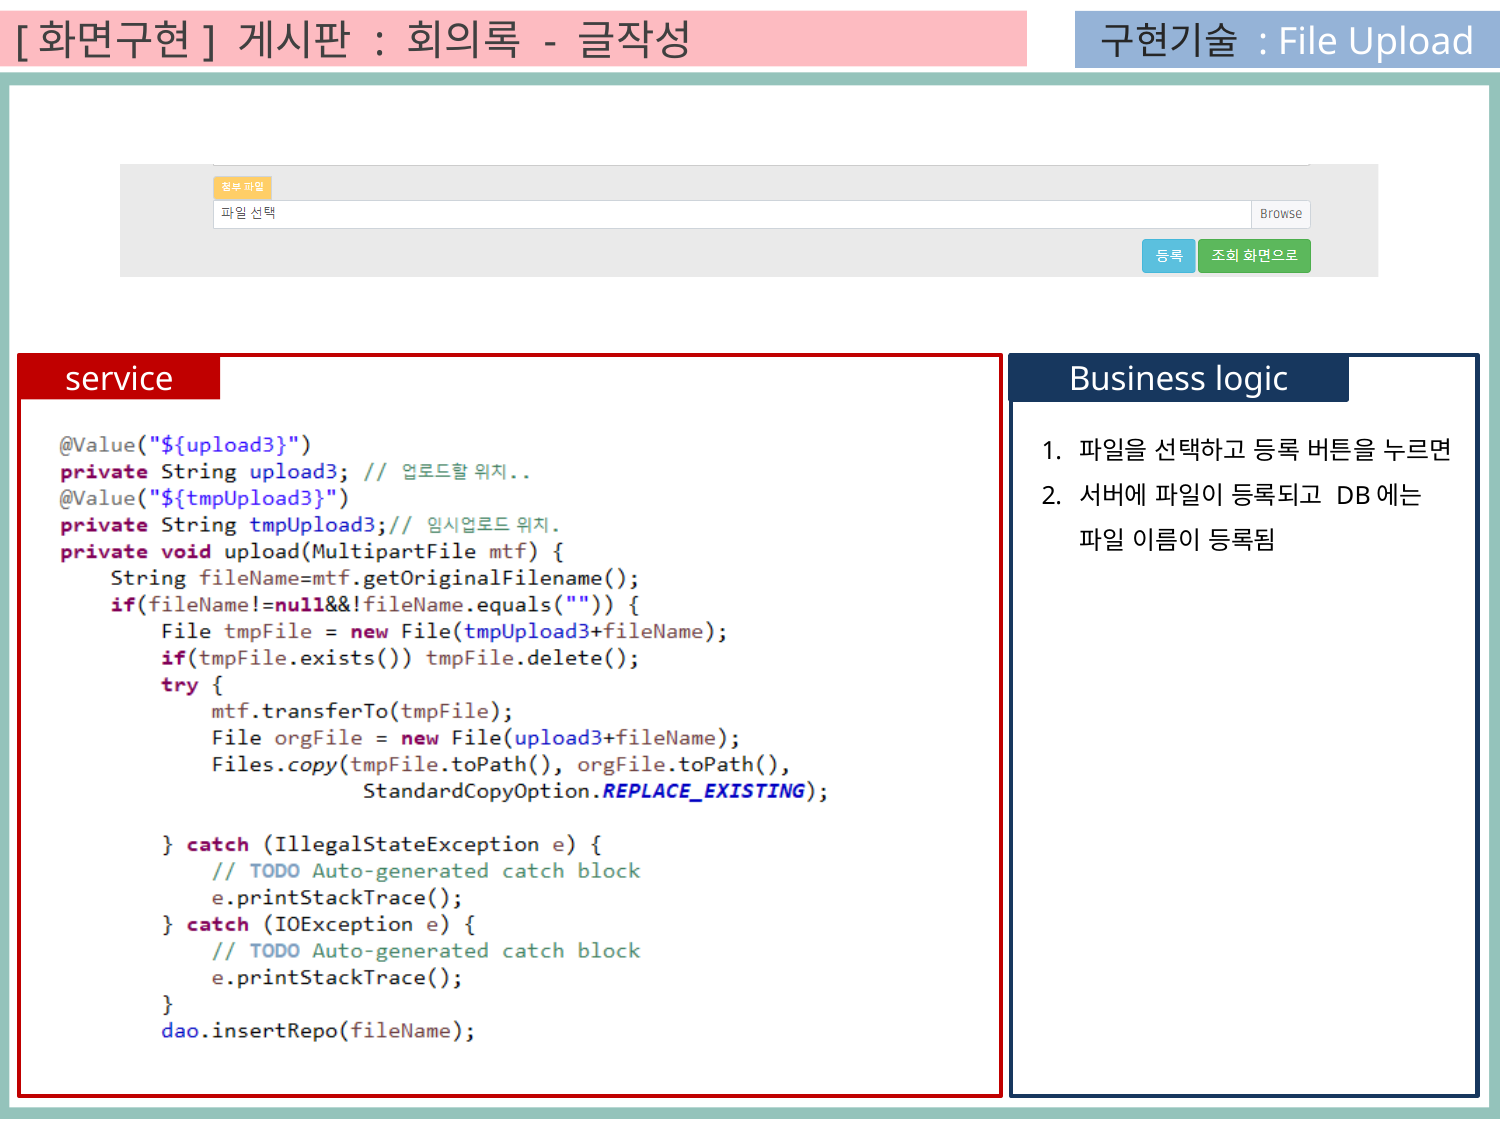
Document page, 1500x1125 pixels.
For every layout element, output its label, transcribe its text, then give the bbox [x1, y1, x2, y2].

text_box [화면구현] 게시판 : 회의록 - 글작성 [0, 9, 1029, 68]
text_box 구현기술 : File Upload [1073, 9, 1500, 70]
picture [49, 427, 837, 1046]
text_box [0, 72, 1500, 1120]
picture [119, 163, 1379, 277]
